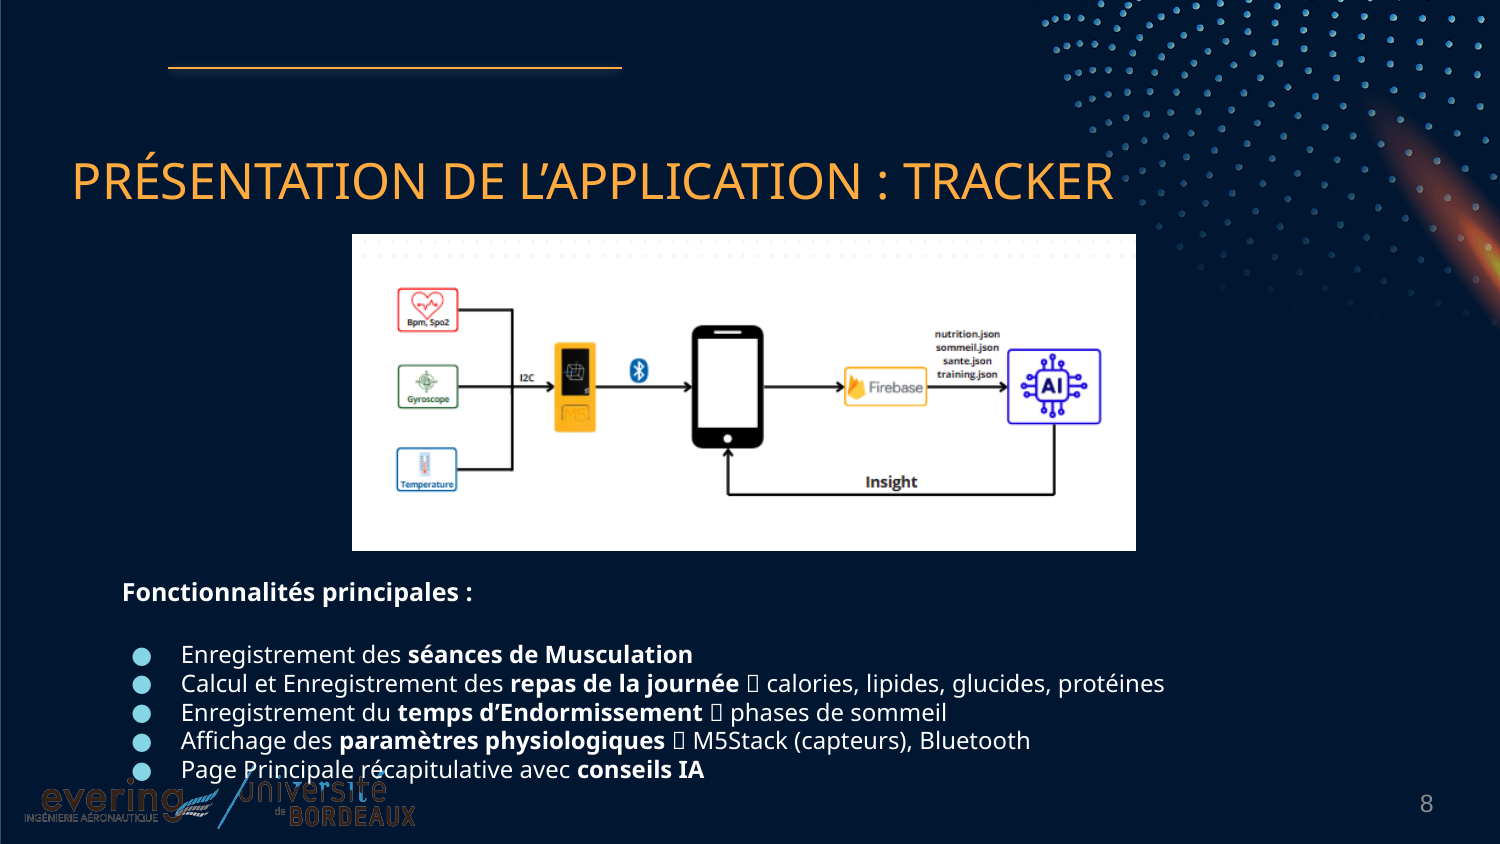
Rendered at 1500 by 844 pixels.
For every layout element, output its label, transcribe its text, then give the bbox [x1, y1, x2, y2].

slide_number 8 [1111, 779, 1449, 825]
list Fonctionnalités principales : Enregistrement des séances de Musculation Calcul et Enregistrement des repas de la journée  calories, lipides, glucides, protéines Enregistrement du temps d’Endormissement  phases de sommeil Affichage des paramètres physiologiques  M5Stack (capteurs), Bluetooth Page Principale récapitulative avec conseils IA [106, 561, 1227, 844]
title PRÉSENTATION DE L’APPLICATION : TRACKER [56, 18, 1136, 225]
picture [0, 0, 1500, 844]
